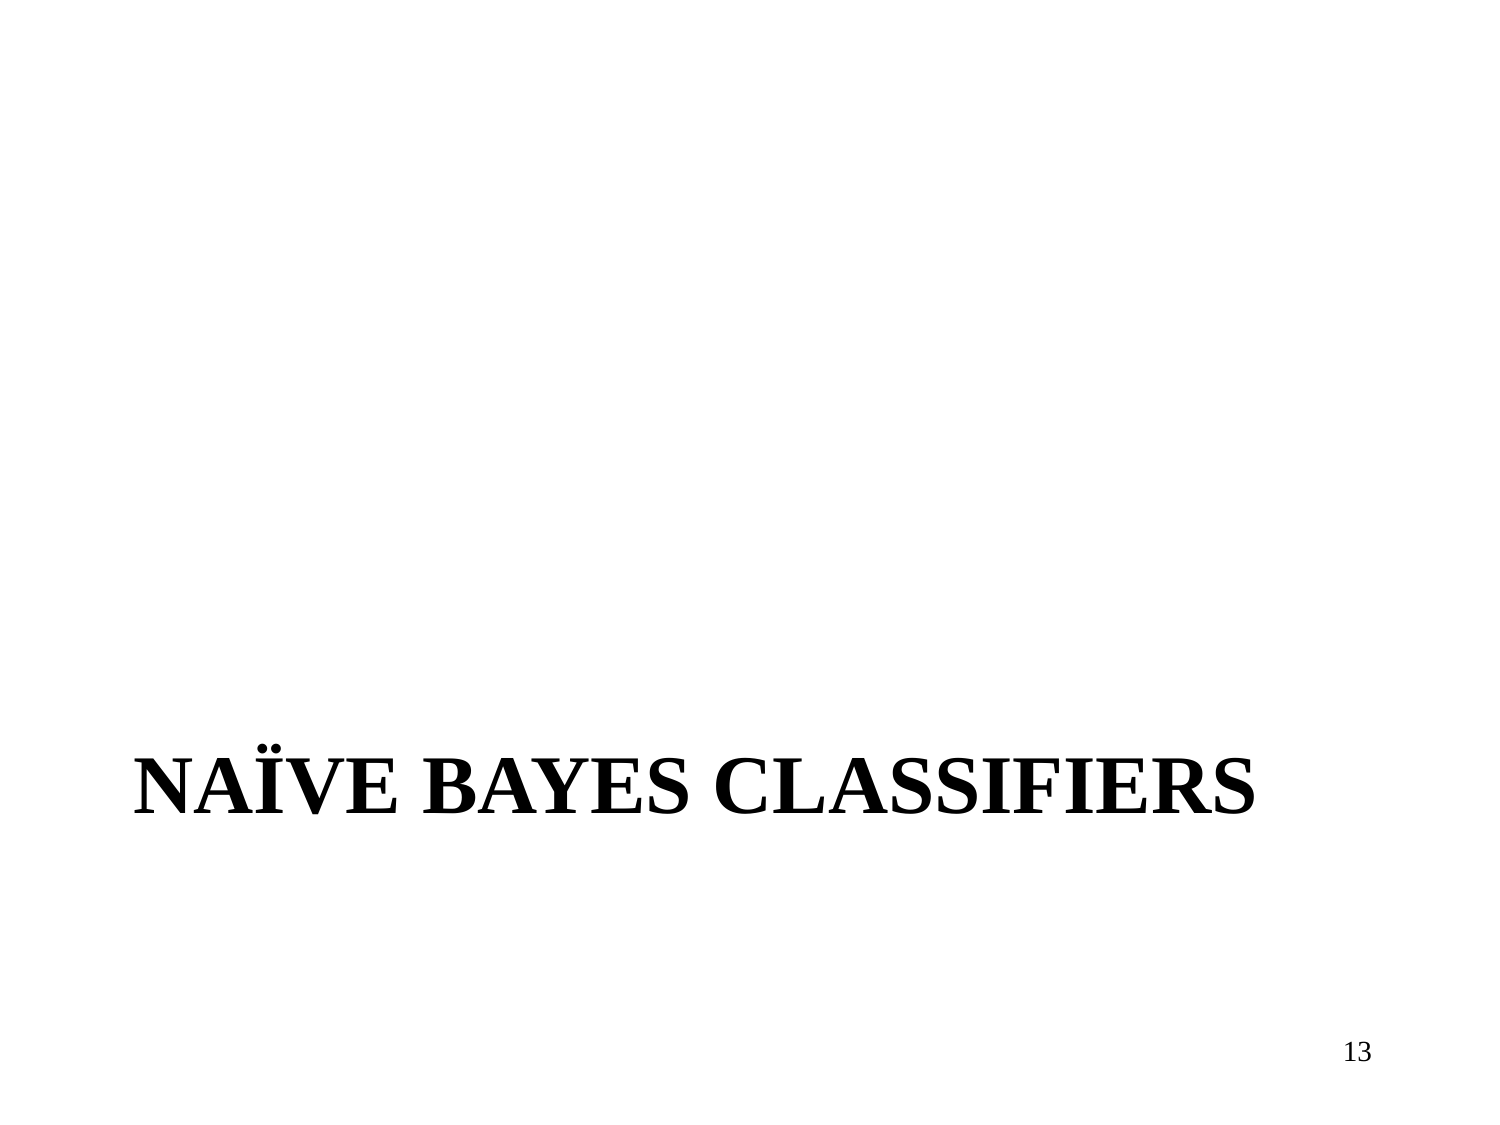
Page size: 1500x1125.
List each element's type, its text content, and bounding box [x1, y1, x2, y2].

title Naïve Bayes Classifiers [118, 722, 1394, 947]
slide_number 13 [1074, 1024, 1388, 1101]
